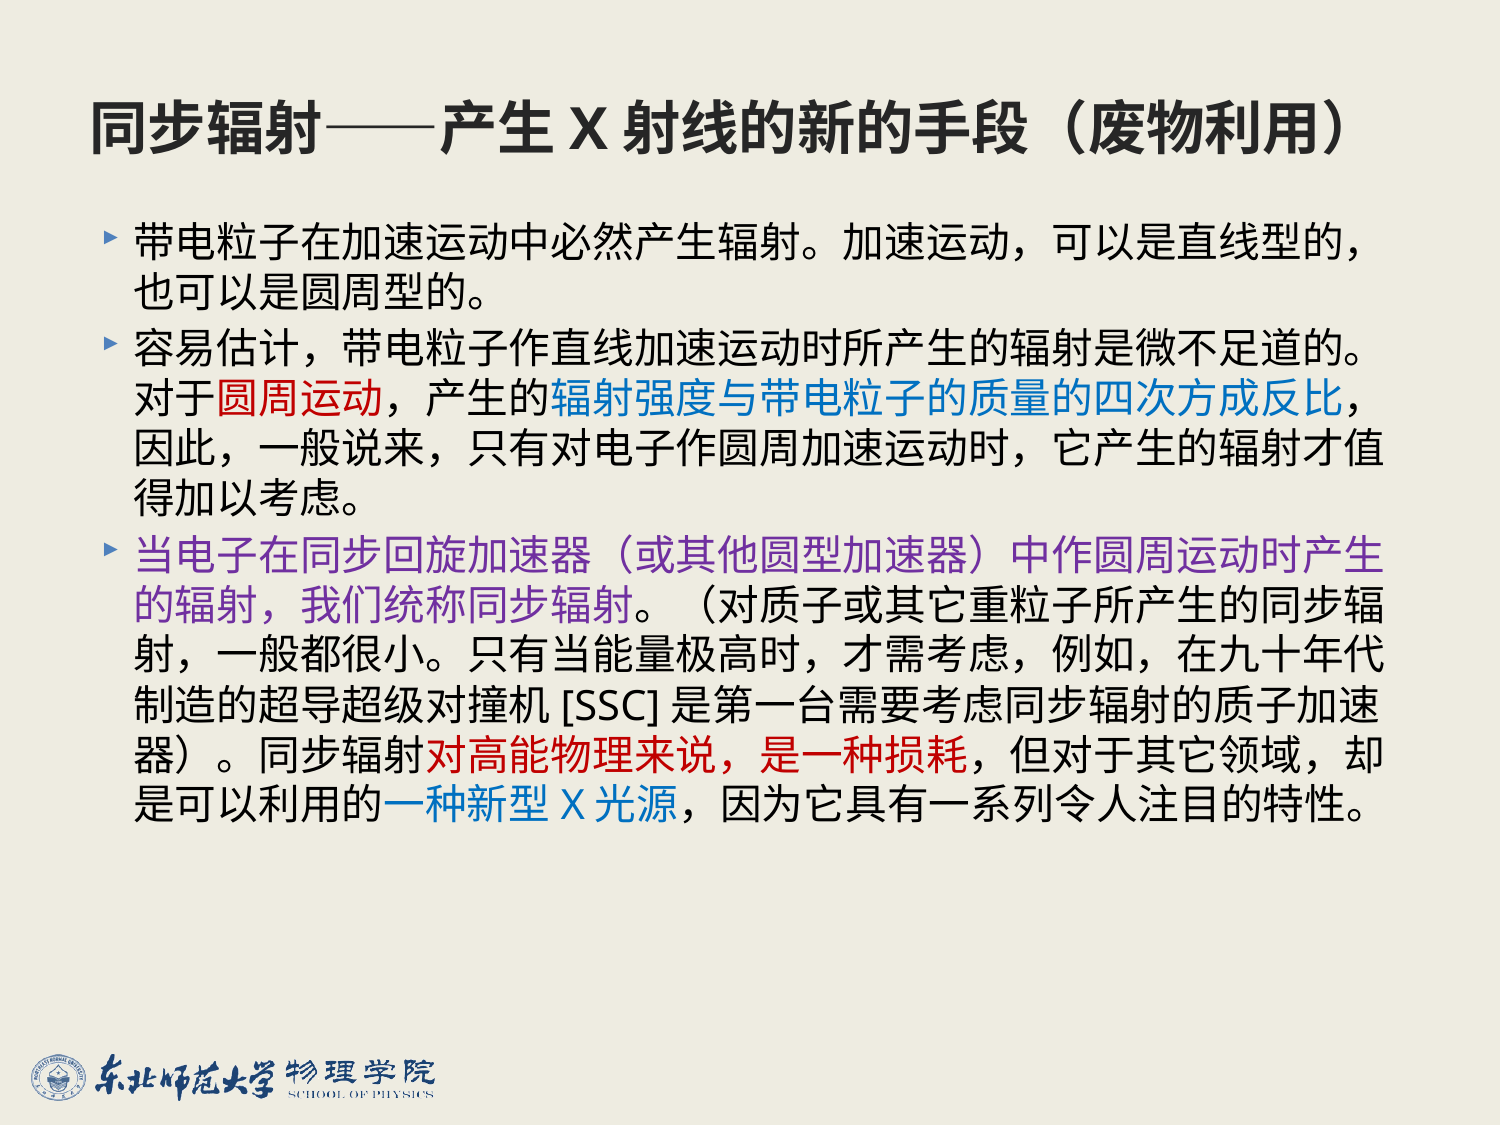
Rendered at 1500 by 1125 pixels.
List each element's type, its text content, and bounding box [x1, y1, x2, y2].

title 同步辐射——产生X射线的新的手段（废物利用） [75, 45, 1425, 209]
list 带电粒子在加速运动中必然产生辐射。加速运动，可以是直线型的，也可以是圆周型的。 容易估计，带电粒子作直线加速运动时所产生的辐射是微不足道的。对于圆周运动，产生的辐射强度与带电粒子的质量的四次方成反比，因此，一般说来，只有对电子作圆周加速运动时，它产生的辐射才值得加以考虑。 当电子在同步回旋加速器（或其他圆型加速器）中作圆周运动时产生的辐射，我们统称同步辐射。（对质子或其它重粒子所产生的同步辐射，一般都很小。只有当能量极高时，才需考虑，例如，在九十年代制造的超导超级对撞机[SSC]是第一台需要考虑同步辐射的质子加速器）。同步辐射对高能物理来说，是一种损耗，但对于其它领域，却是可以利用的一种新型X光源，因为它具有一系列令人注目的特性。 [73, 208, 1424, 951]
picture [20, 1054, 440, 1101]
